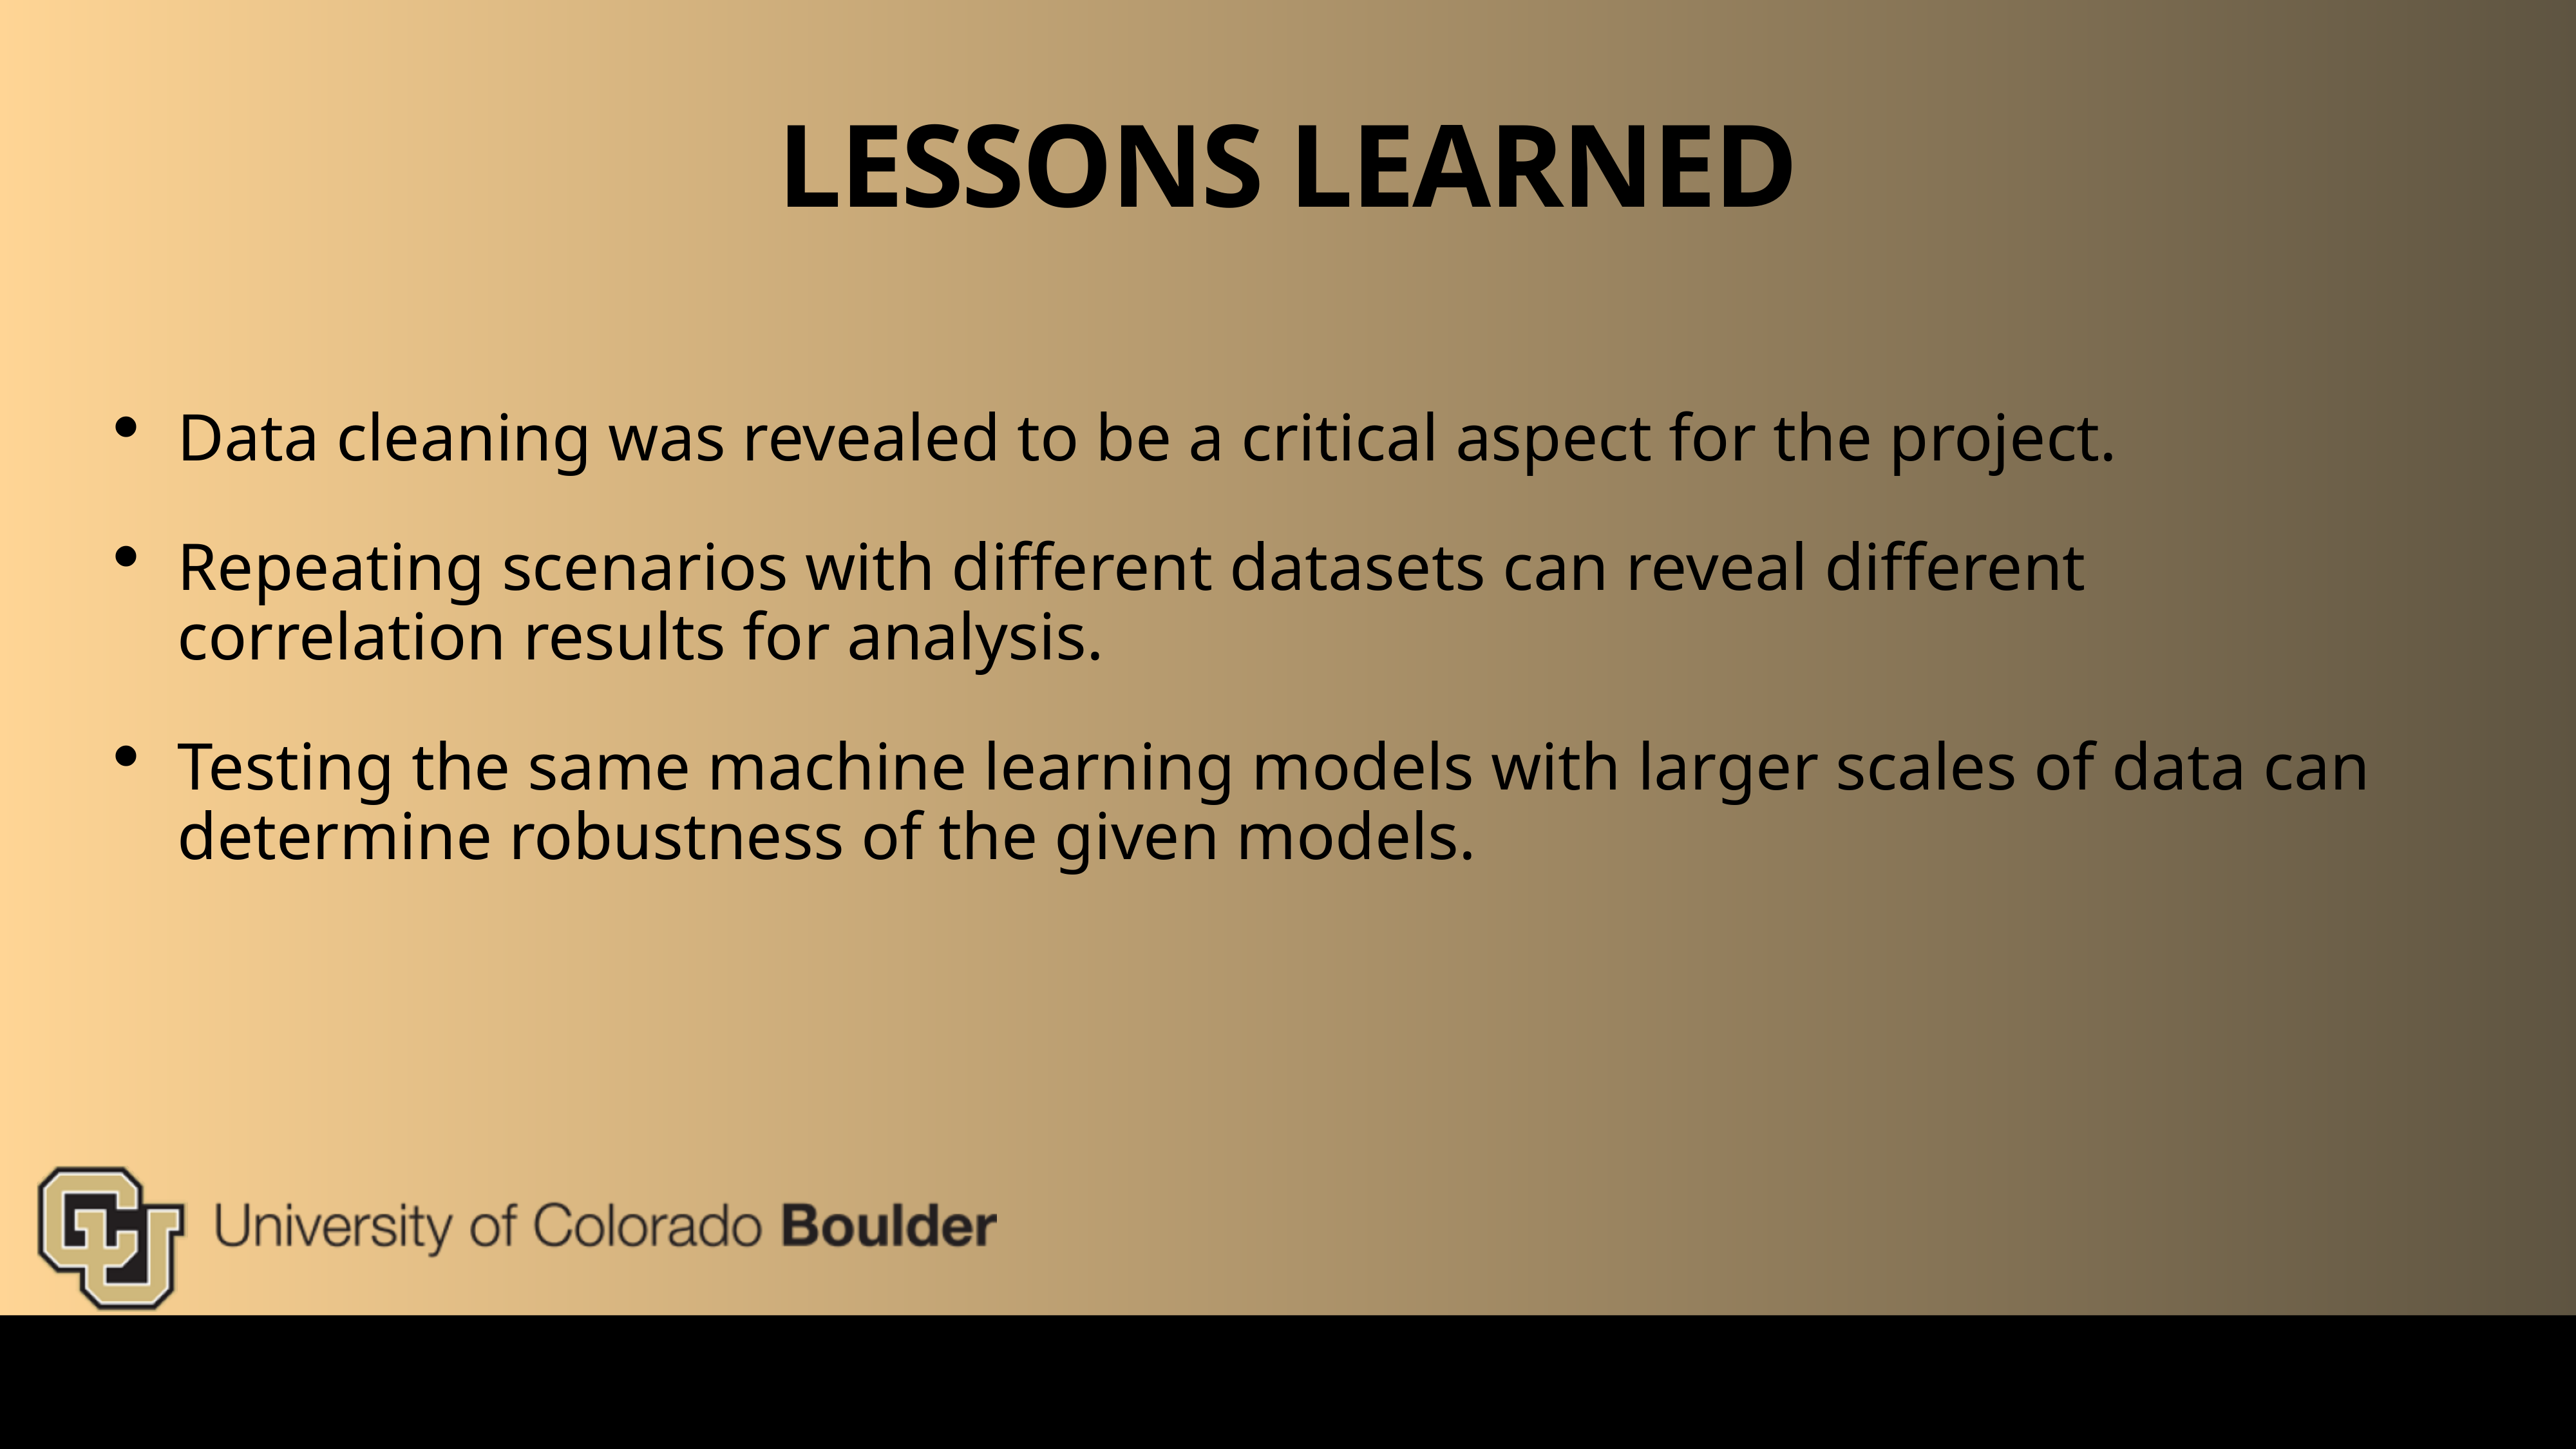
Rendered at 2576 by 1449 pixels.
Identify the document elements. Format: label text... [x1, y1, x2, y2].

text_box [0, 1315, 2576, 1449]
subtitle Data cleaning was revealed to be a critical aspect for the project. Repeating scenarios with different datasets can reveal different correlation results for analysis. Testing the same machine learning models with larger scales of data can determine robustness of the given models. [107, 399, 2429, 1182]
title LESSONS LEARNED [127, 113, 2449, 266]
picture [37, 1166, 997, 1312]
